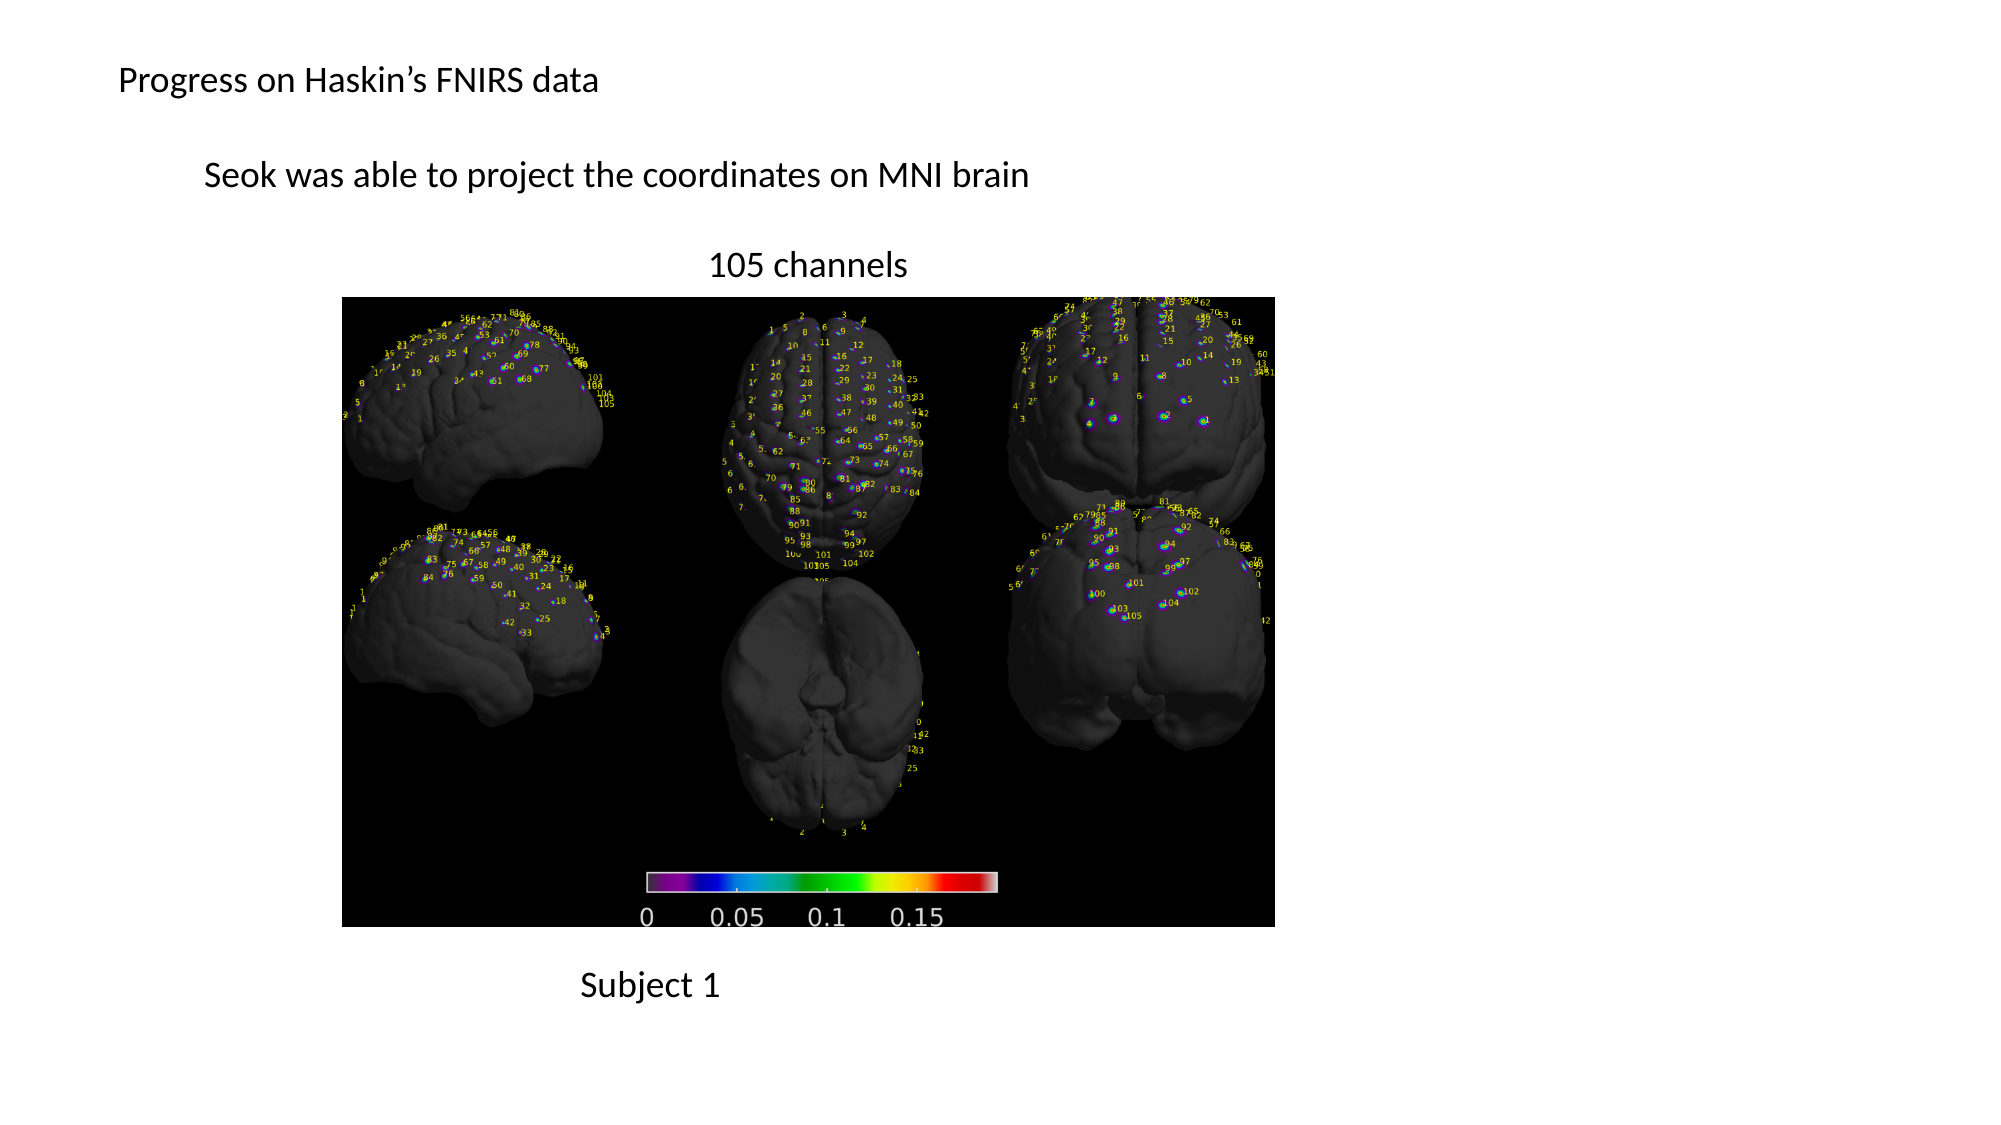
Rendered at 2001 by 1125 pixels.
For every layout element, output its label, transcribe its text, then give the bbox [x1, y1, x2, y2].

text_box Seok was able to project the coordinates on MNI brain [189, 142, 1046, 202]
text_box Progress on Haskin’s FNIRS data [103, 47, 616, 108]
text_box 105 channels [693, 232, 924, 293]
text_box Subject 1 [565, 952, 736, 1013]
picture [342, 297, 1275, 927]
